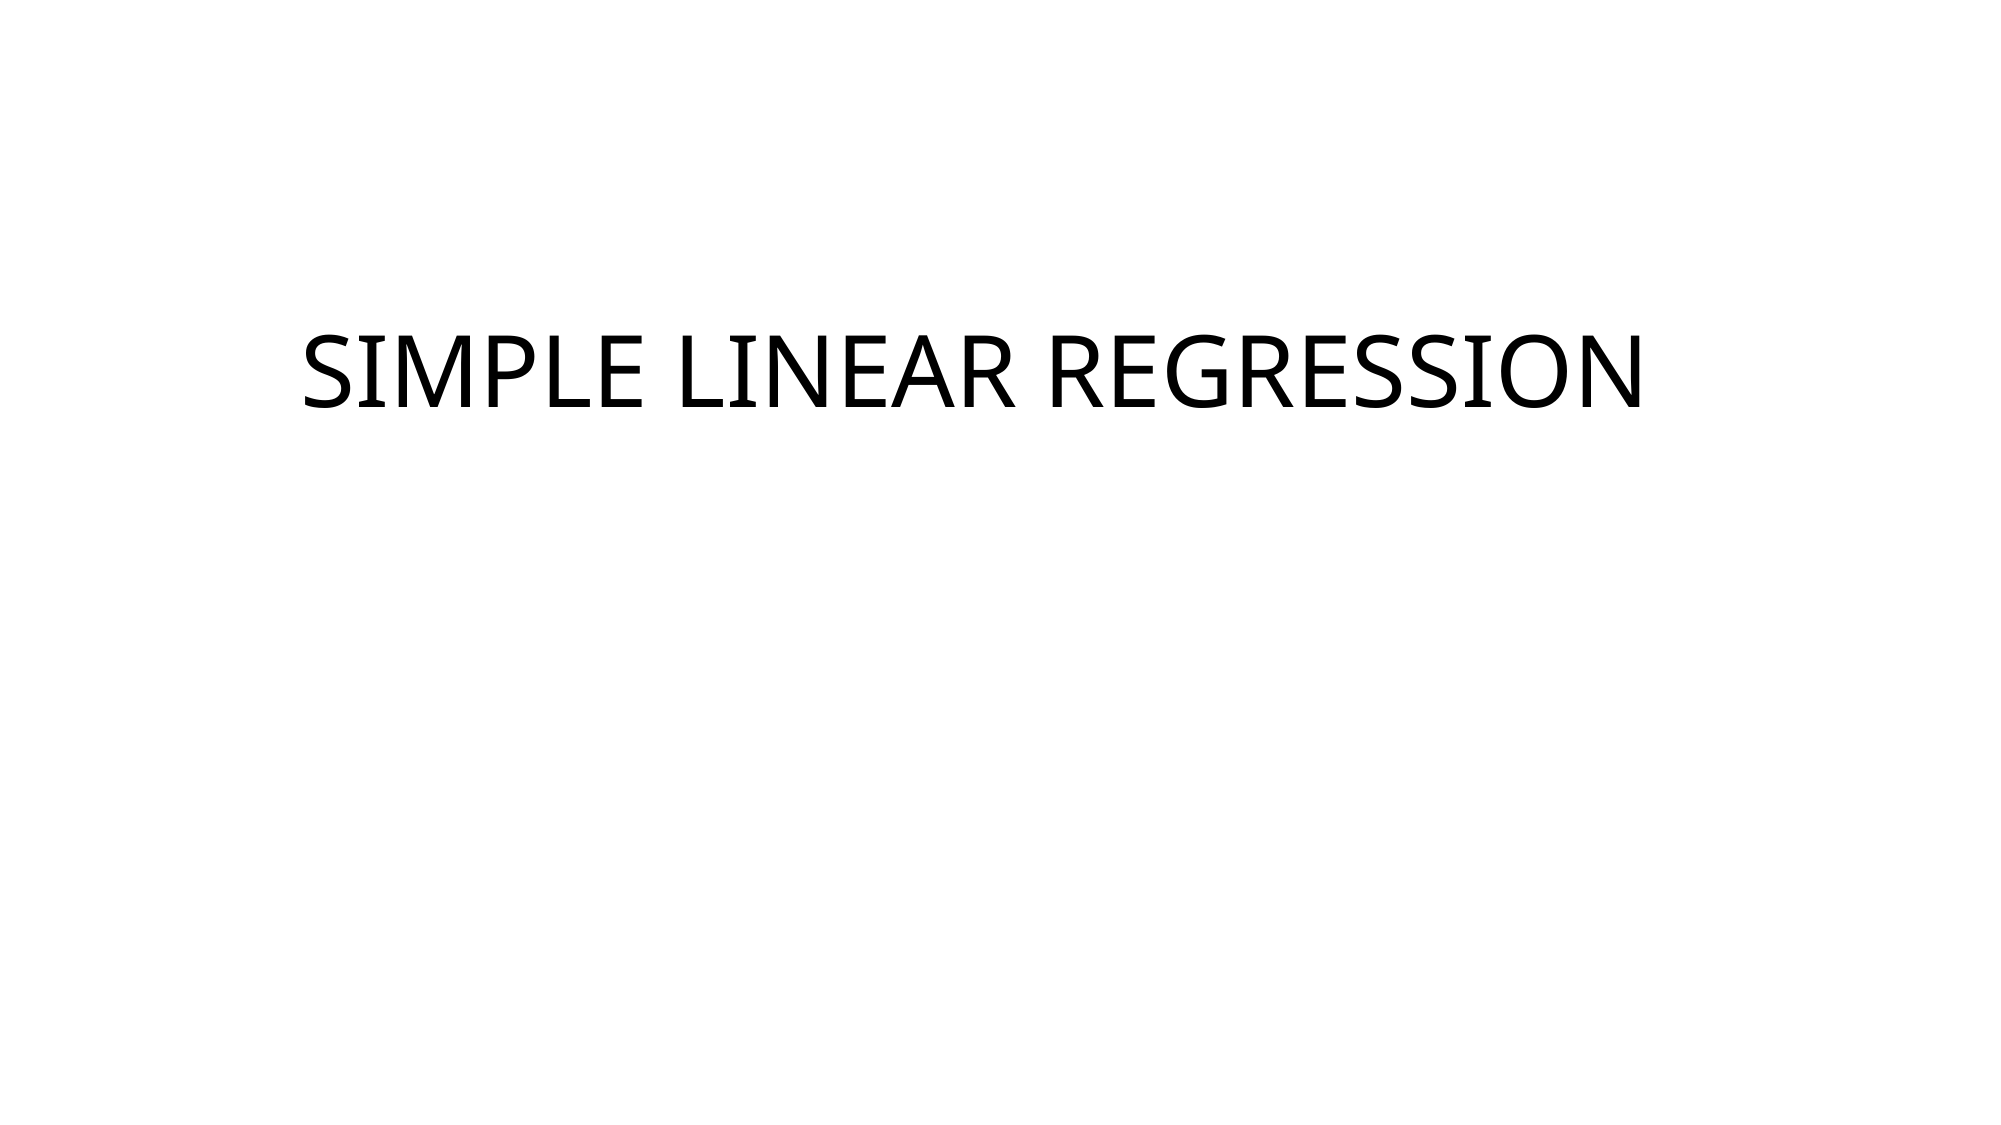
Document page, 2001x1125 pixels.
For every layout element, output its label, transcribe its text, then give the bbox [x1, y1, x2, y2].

text_box SIMPLE LINEAR REGRESSION [285, 299, 1805, 435]
